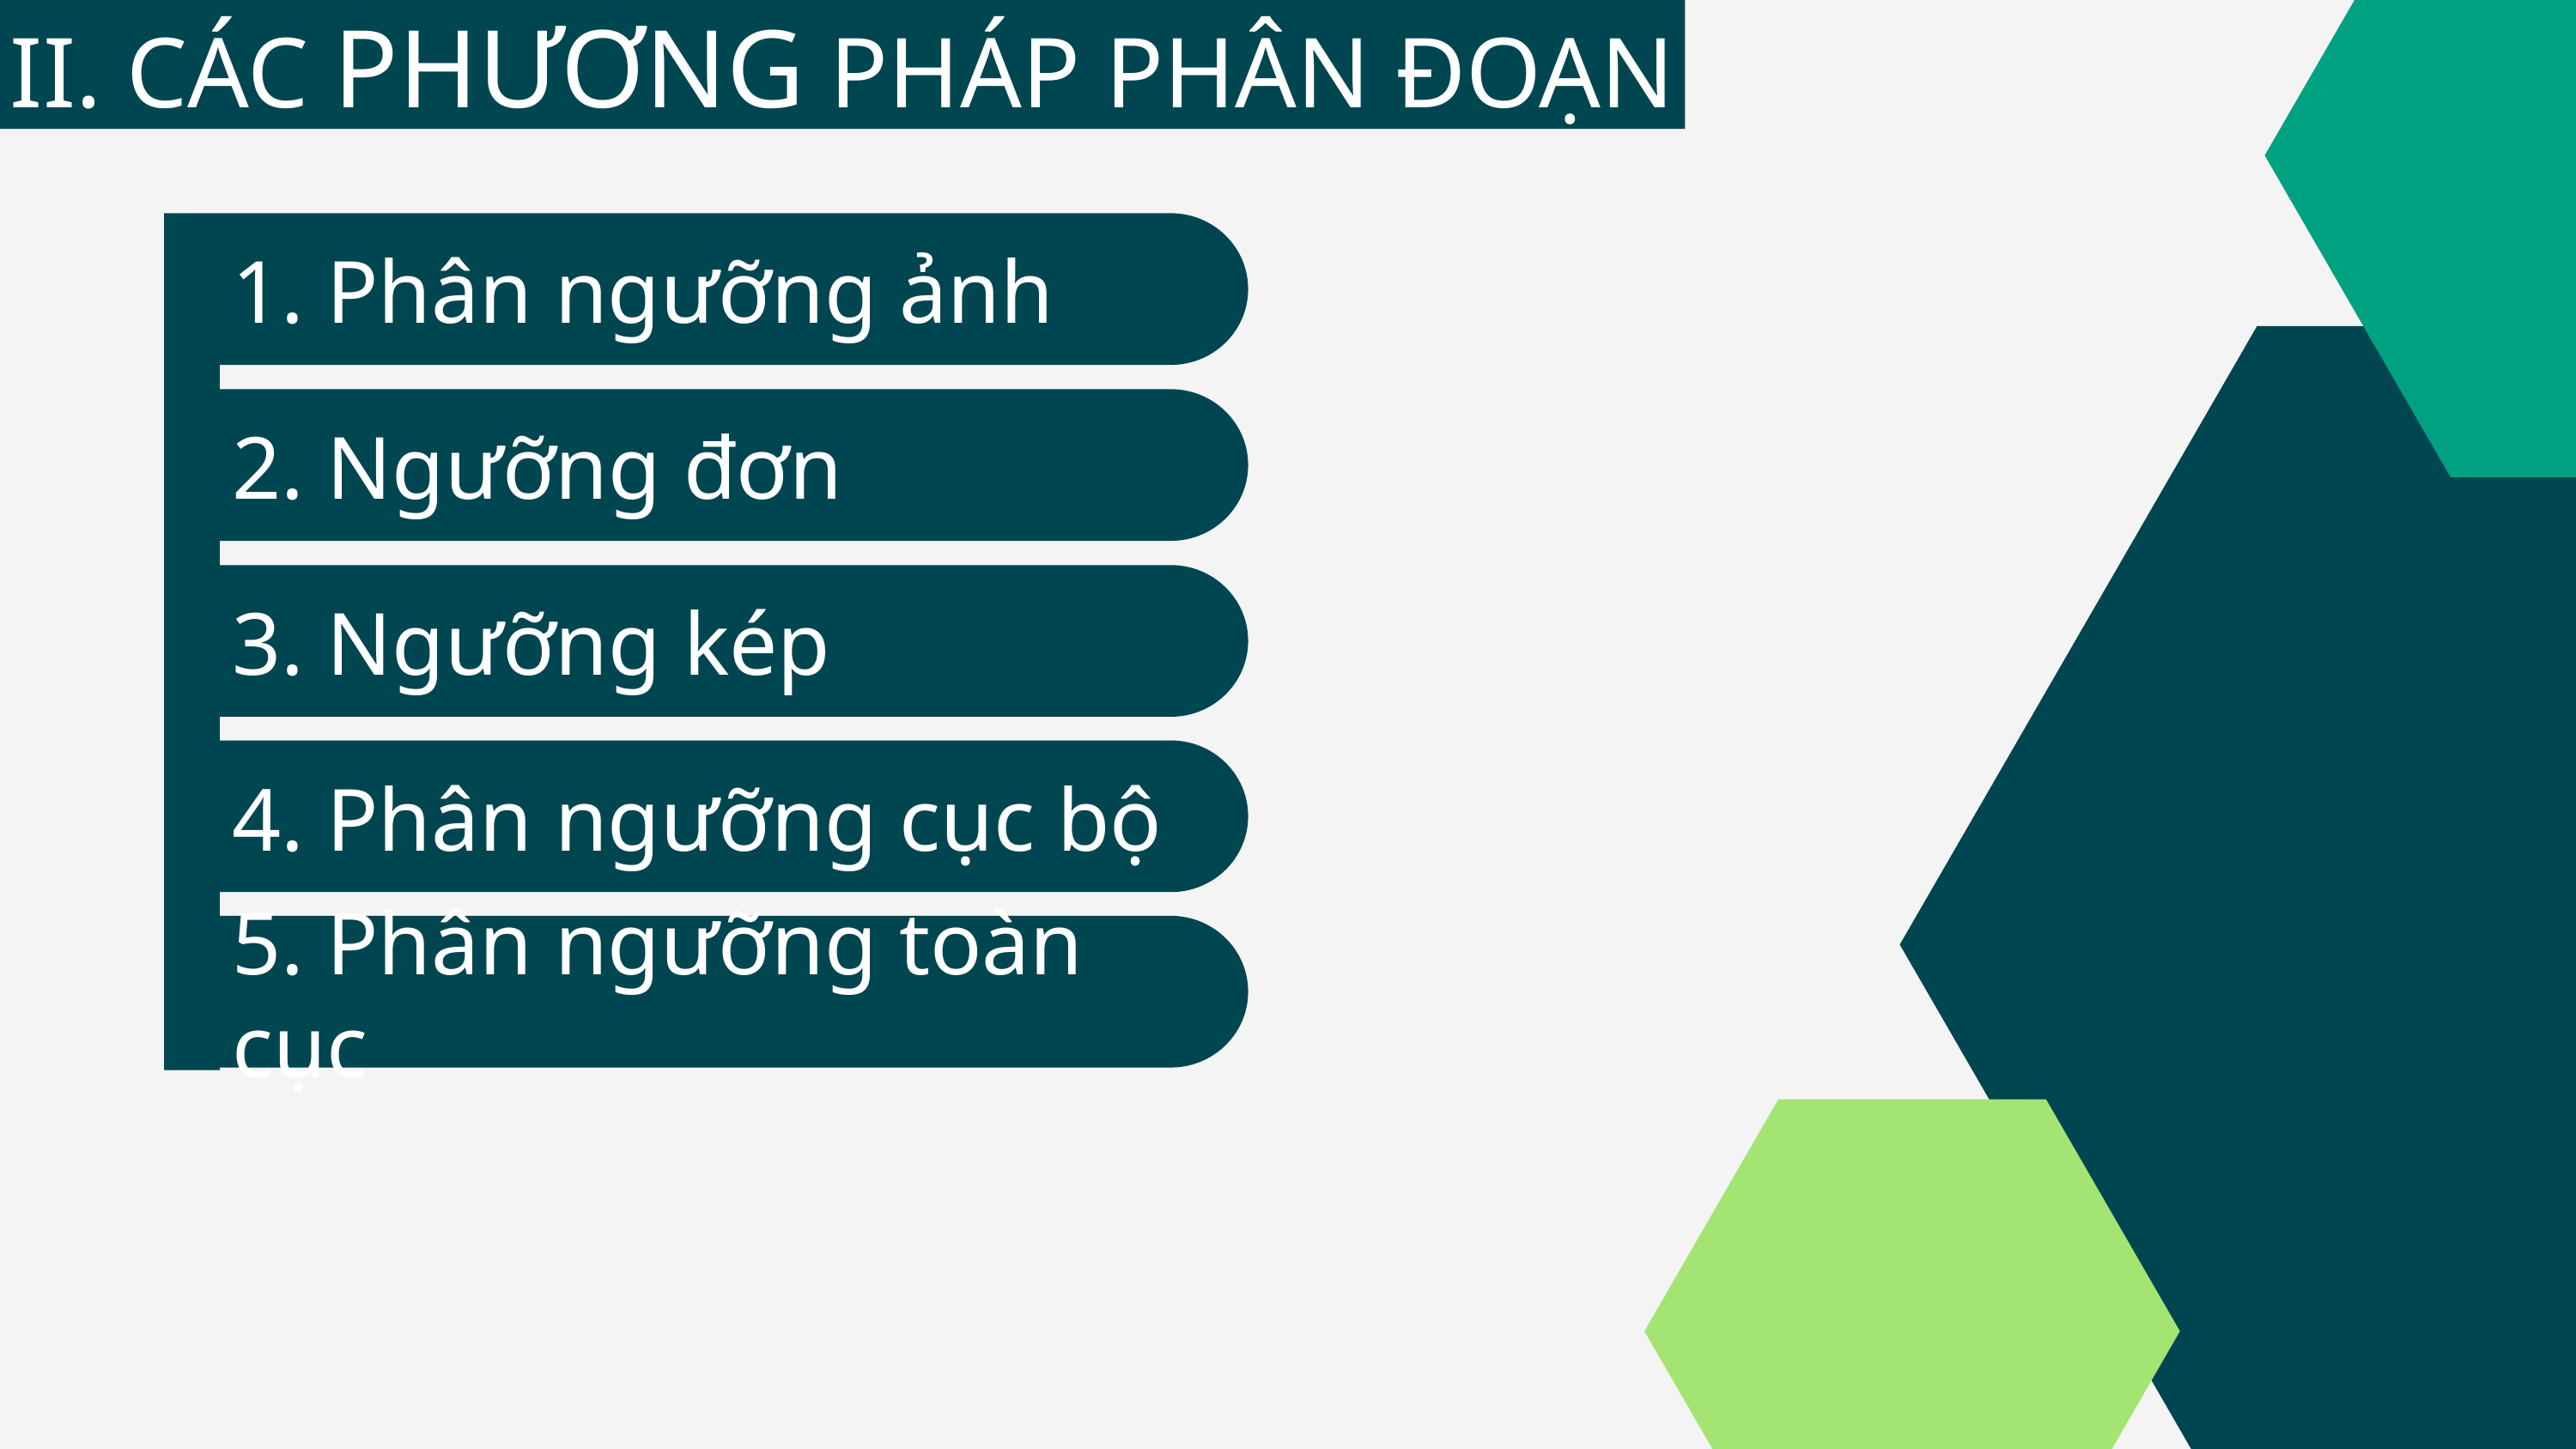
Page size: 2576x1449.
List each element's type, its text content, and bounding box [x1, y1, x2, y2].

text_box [2264, 0, 2576, 478]
text_box II. CÁC PHƯƠNG PHÁP PHÂN ĐOẠN [0, 0, 1686, 130]
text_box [1899, 325, 2576, 1449]
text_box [163, 213, 1249, 1070]
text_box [1643, 1099, 2180, 1449]
